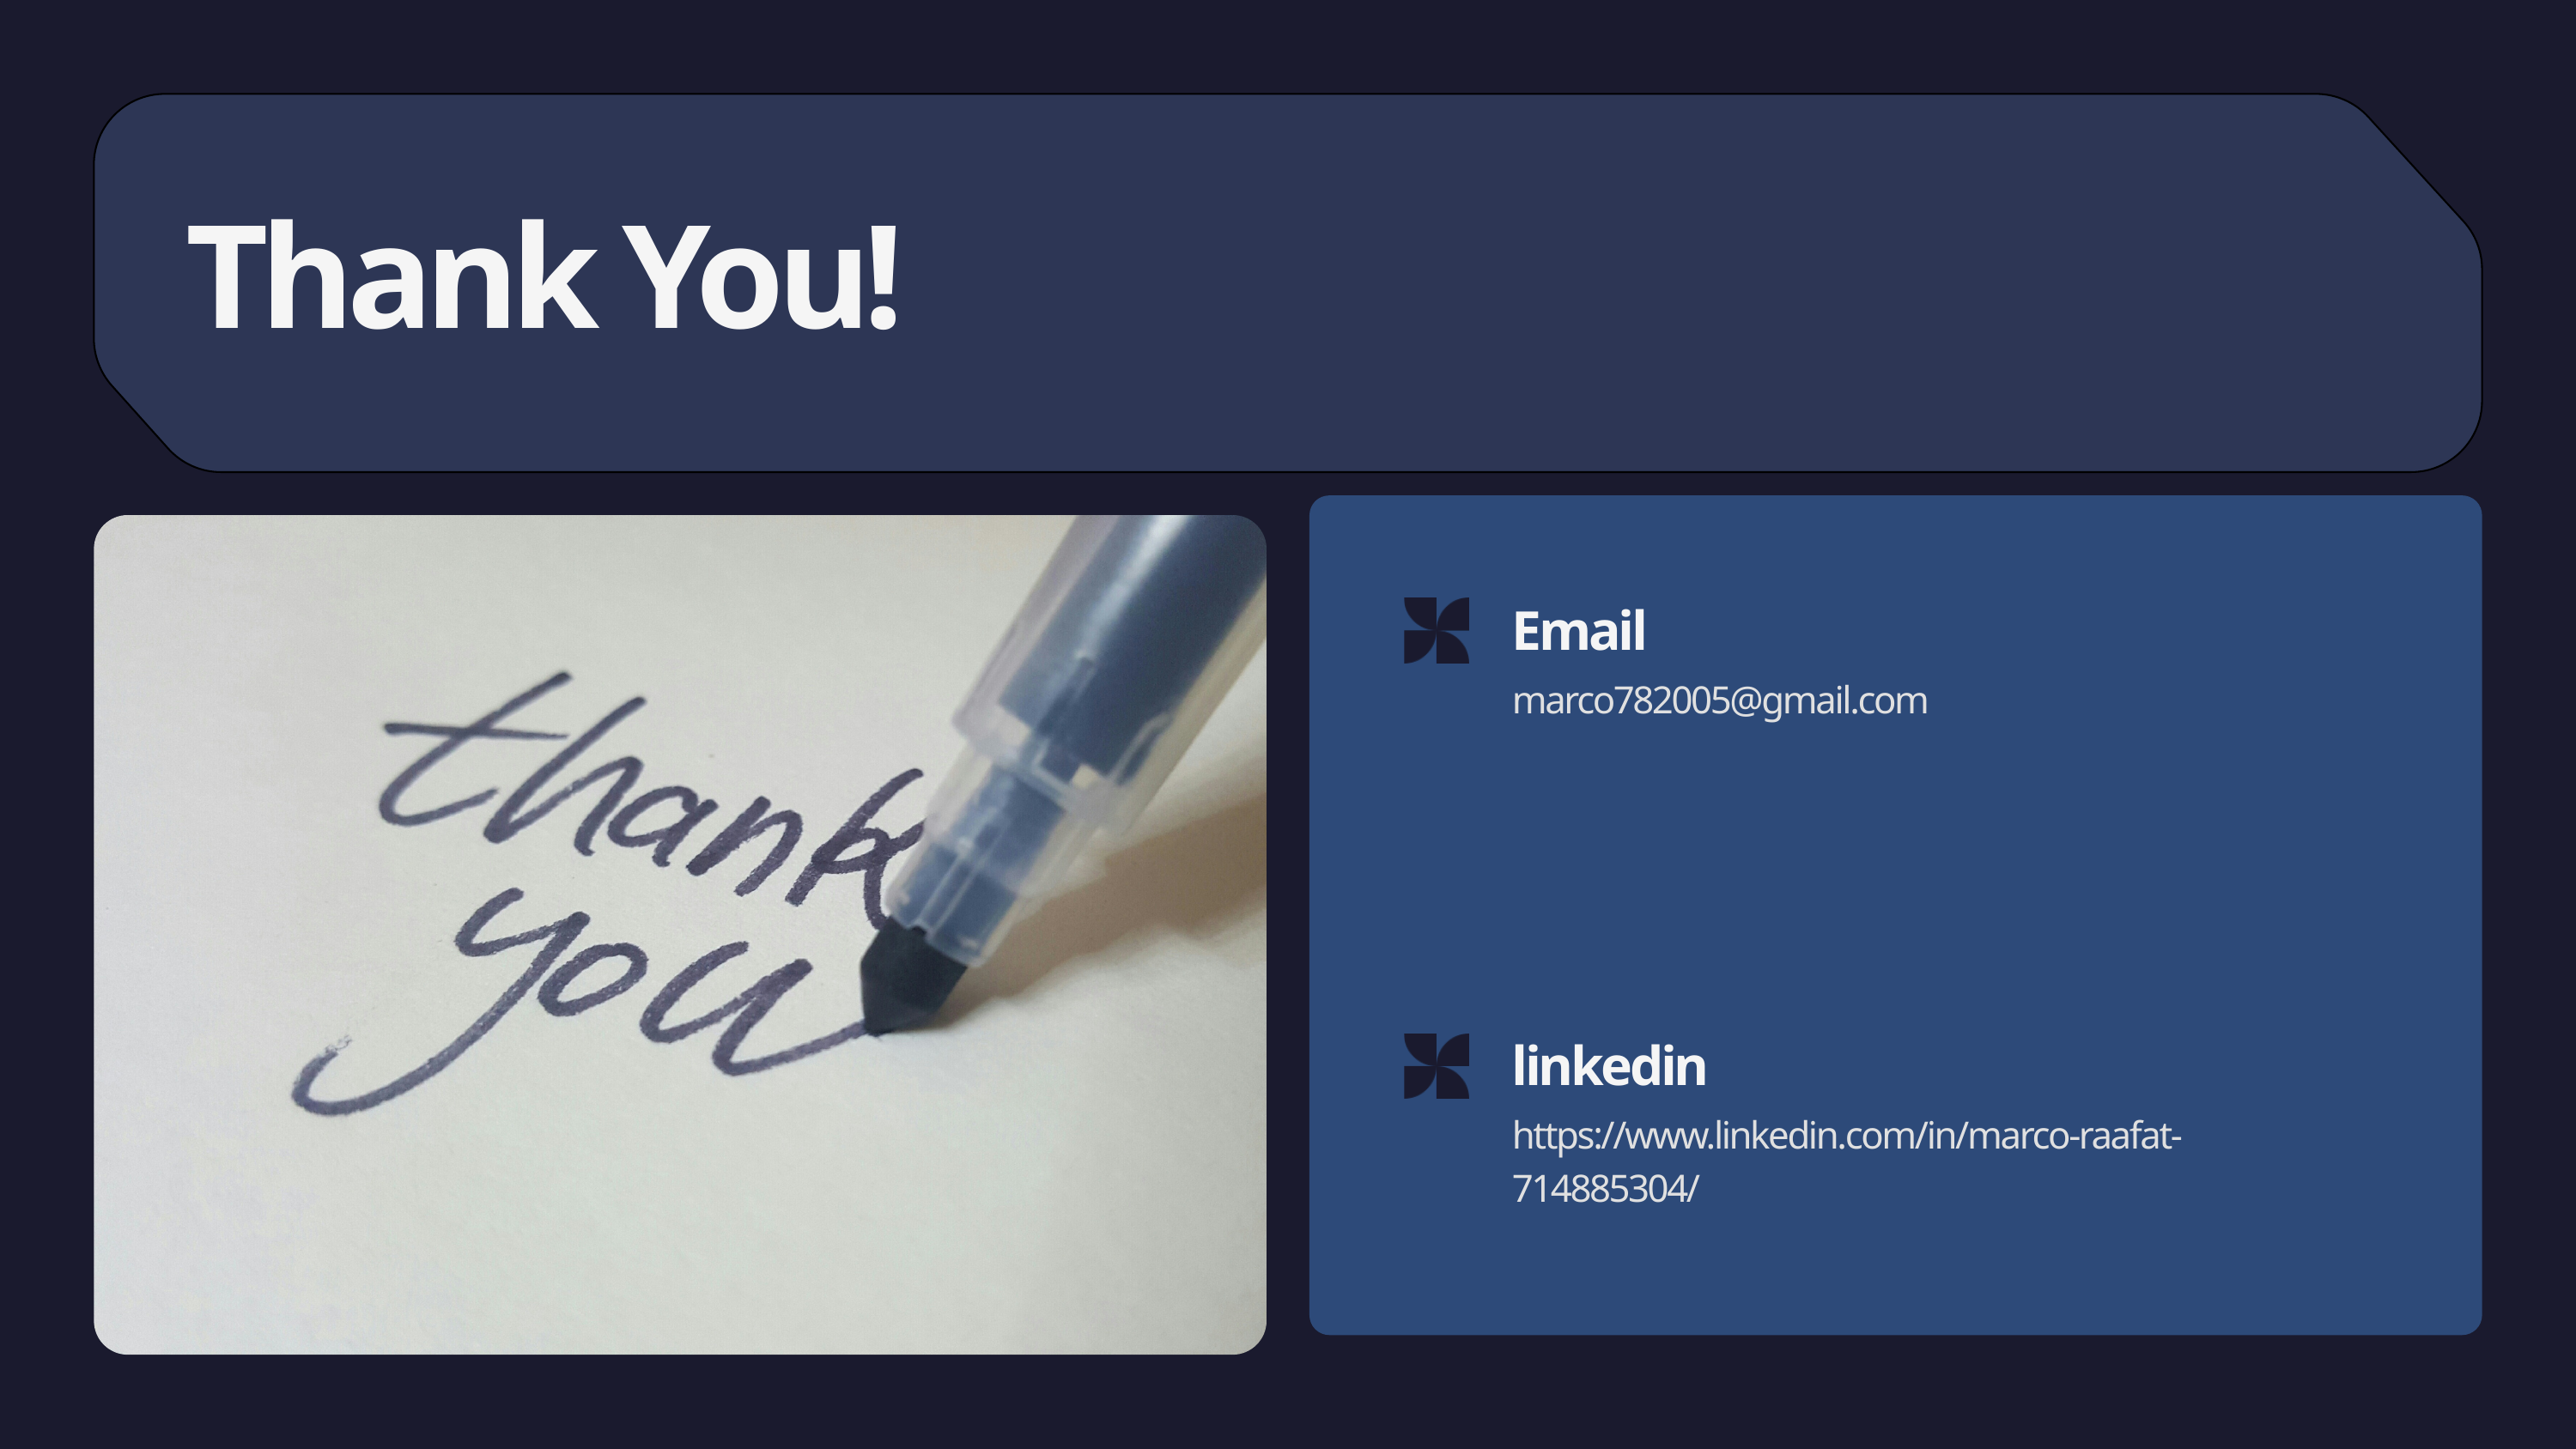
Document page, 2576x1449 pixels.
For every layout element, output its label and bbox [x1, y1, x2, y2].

text_box [94, 94, 2482, 473]
text_box [94, 514, 1267, 1355]
text_box [1511, 597, 2280, 719]
text_box [1309, 494, 2482, 1336]
text_box [1511, 1033, 2280, 1207]
